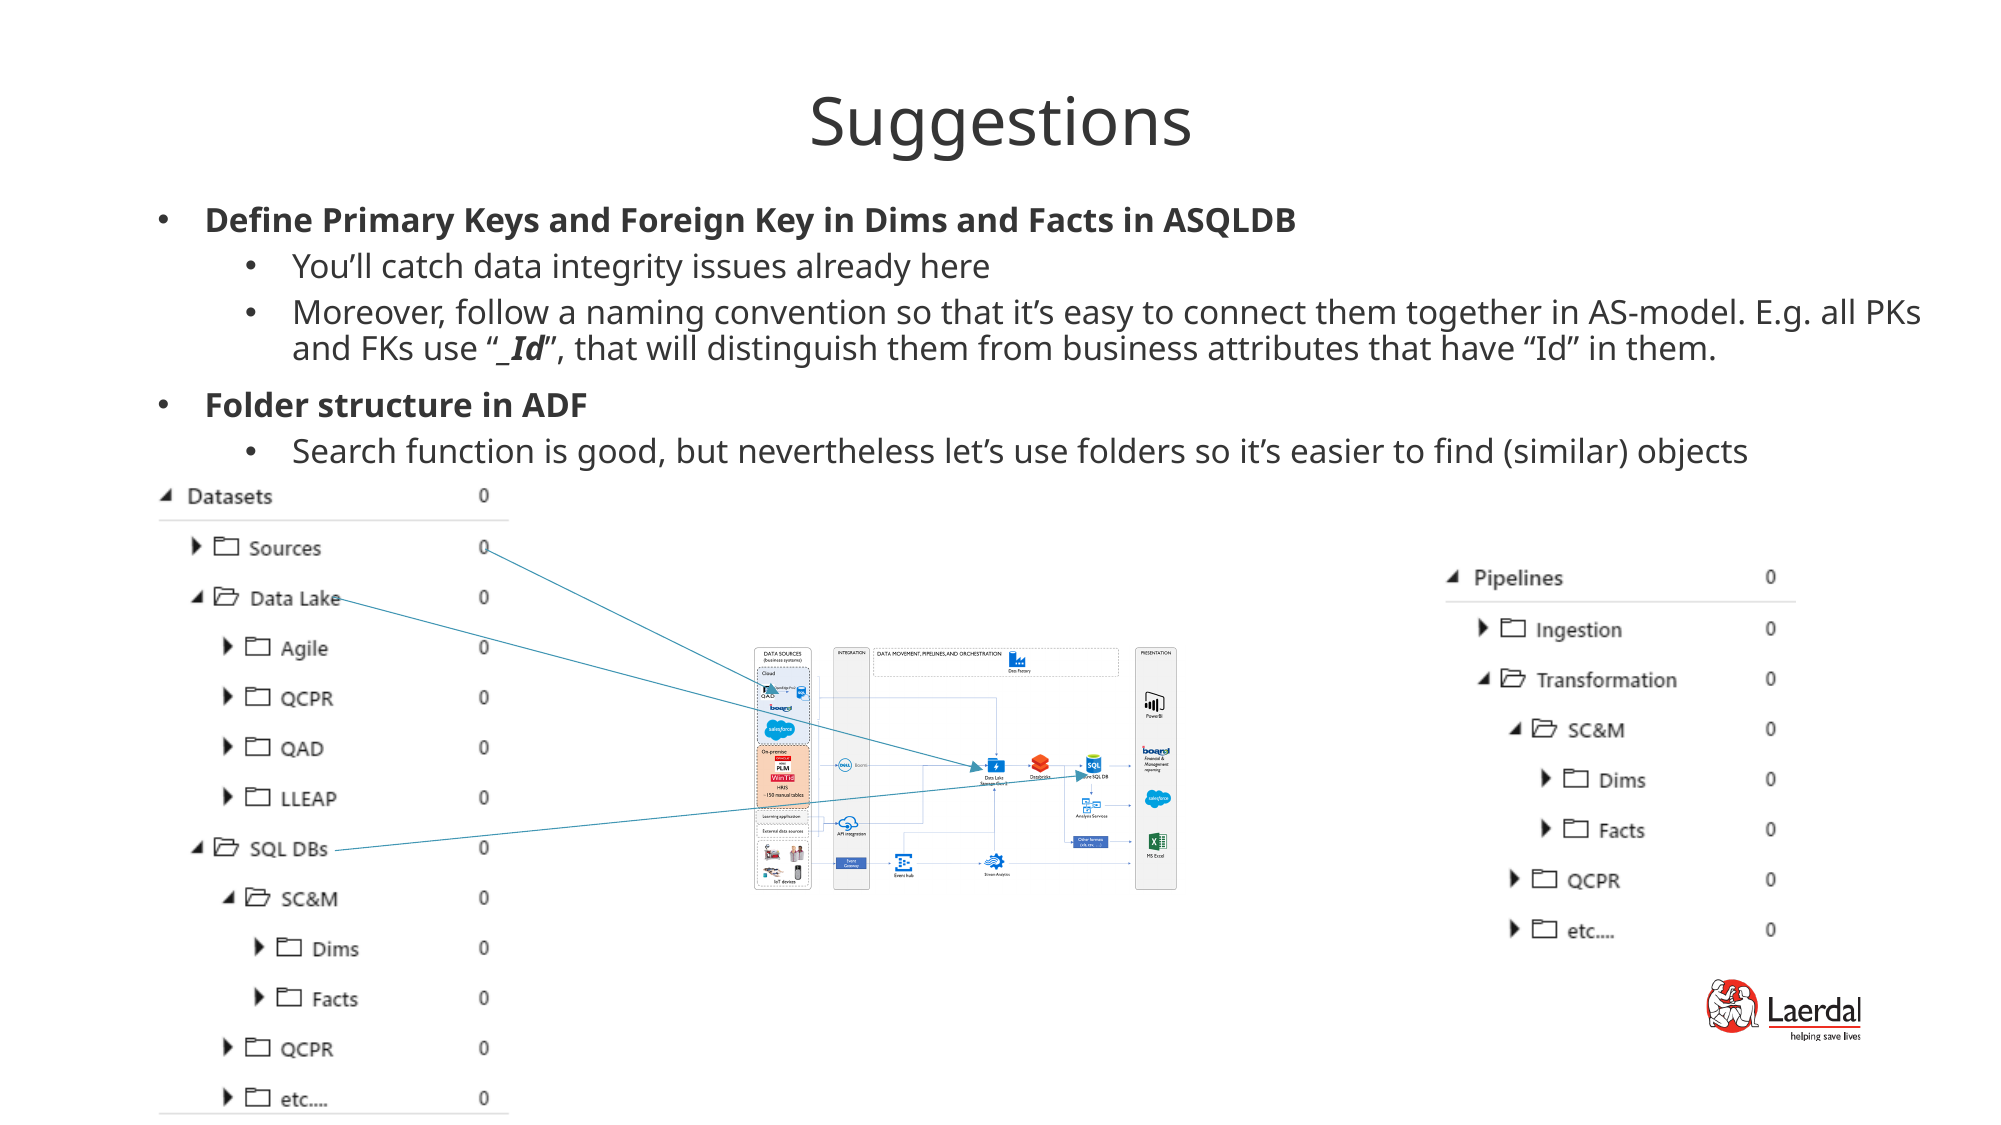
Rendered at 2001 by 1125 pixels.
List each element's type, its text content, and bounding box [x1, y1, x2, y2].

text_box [485, 548, 780, 596]
picture [749, 645, 1186, 895]
list Define Primary Keys and Foreign Key in Dims and Facts in ASQLDB You’ll catch data integrity issues already here Moreover, follow a naming convention so that it’s easy to connect them together in AS-model. E.g. all PKs and FKs use “_Id”, that will distinguish them from business attributes that have “Id” in them. Folder structure in ADF Search function is good, but nevertheless let’s use folders so it’s easier to find (similar) objects [142, 195, 1977, 516]
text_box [332, 596, 984, 770]
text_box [334, 774, 1089, 851]
picture [142, 476, 528, 1121]
picture [1435, 548, 1796, 962]
title Suggestions [142, 80, 1861, 185]
